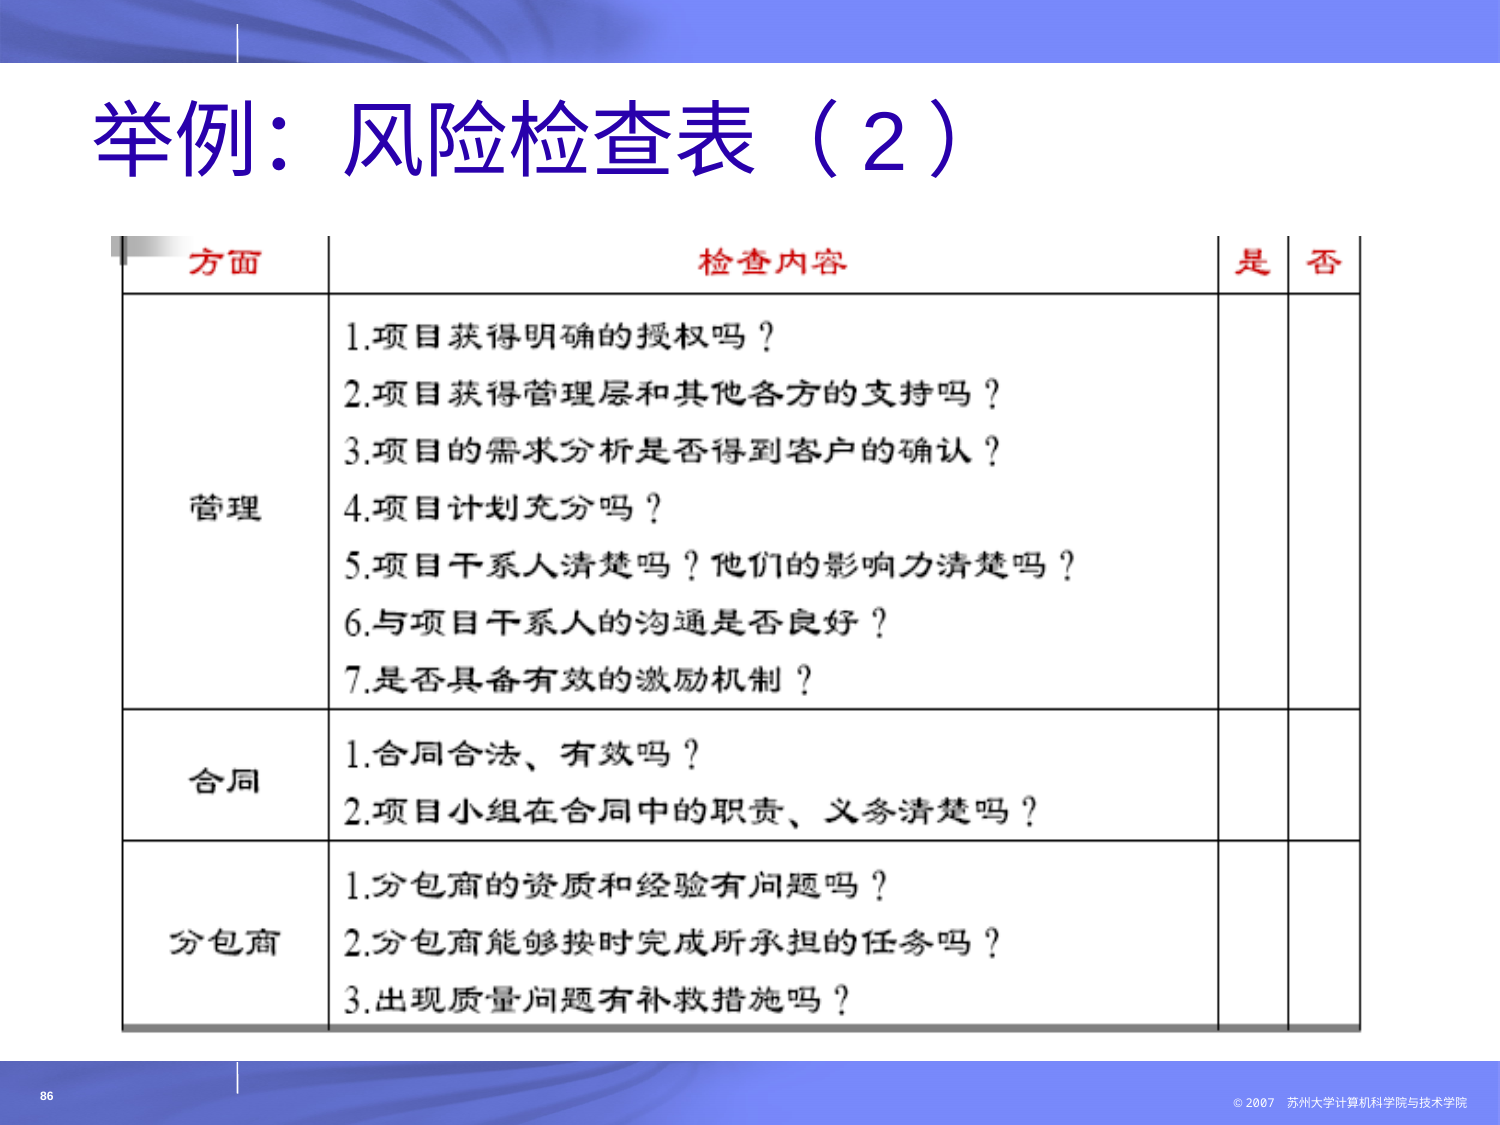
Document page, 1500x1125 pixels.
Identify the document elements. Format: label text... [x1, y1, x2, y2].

slide_number 86 [25, 1066, 191, 1120]
title 举例：风险检查表（2） [76, 91, 1430, 210]
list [110, 236, 1378, 1051]
picture [0, 0, 1500, 63]
picture [0, 1061, 1500, 1125]
